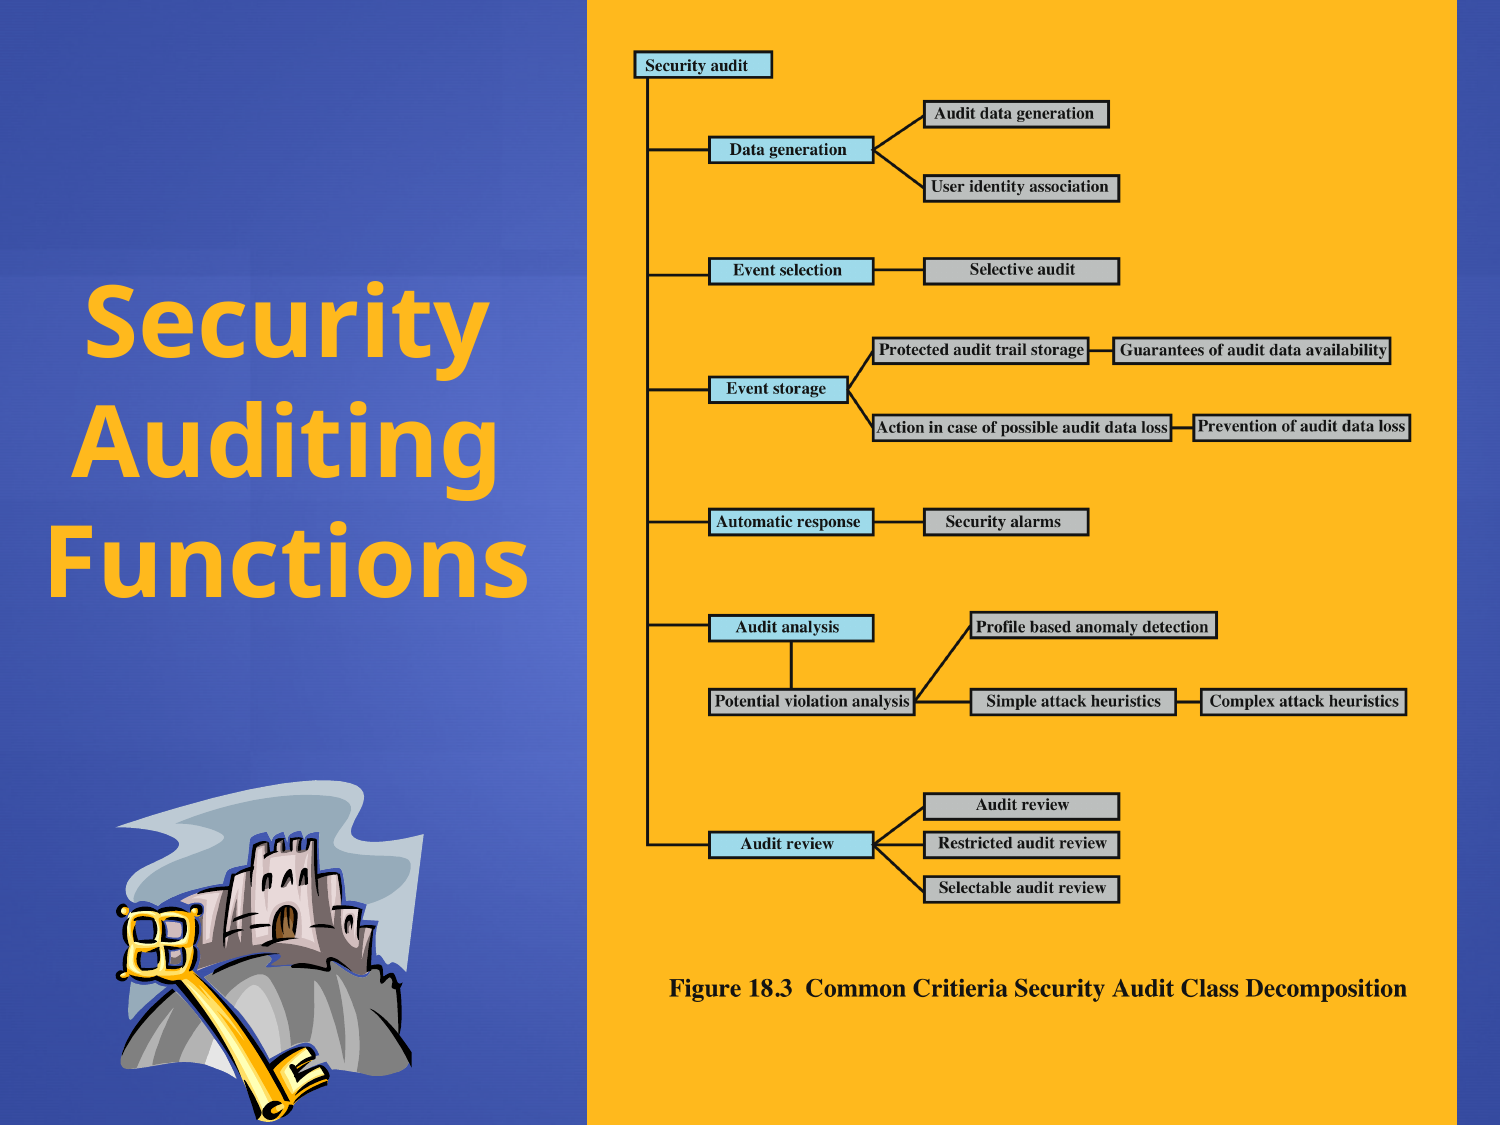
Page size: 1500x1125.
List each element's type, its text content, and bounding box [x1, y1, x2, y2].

picture [586, 0, 1458, 1125]
picture [111, 776, 428, 1125]
title Security Auditing Functions [0, 0, 575, 875]
